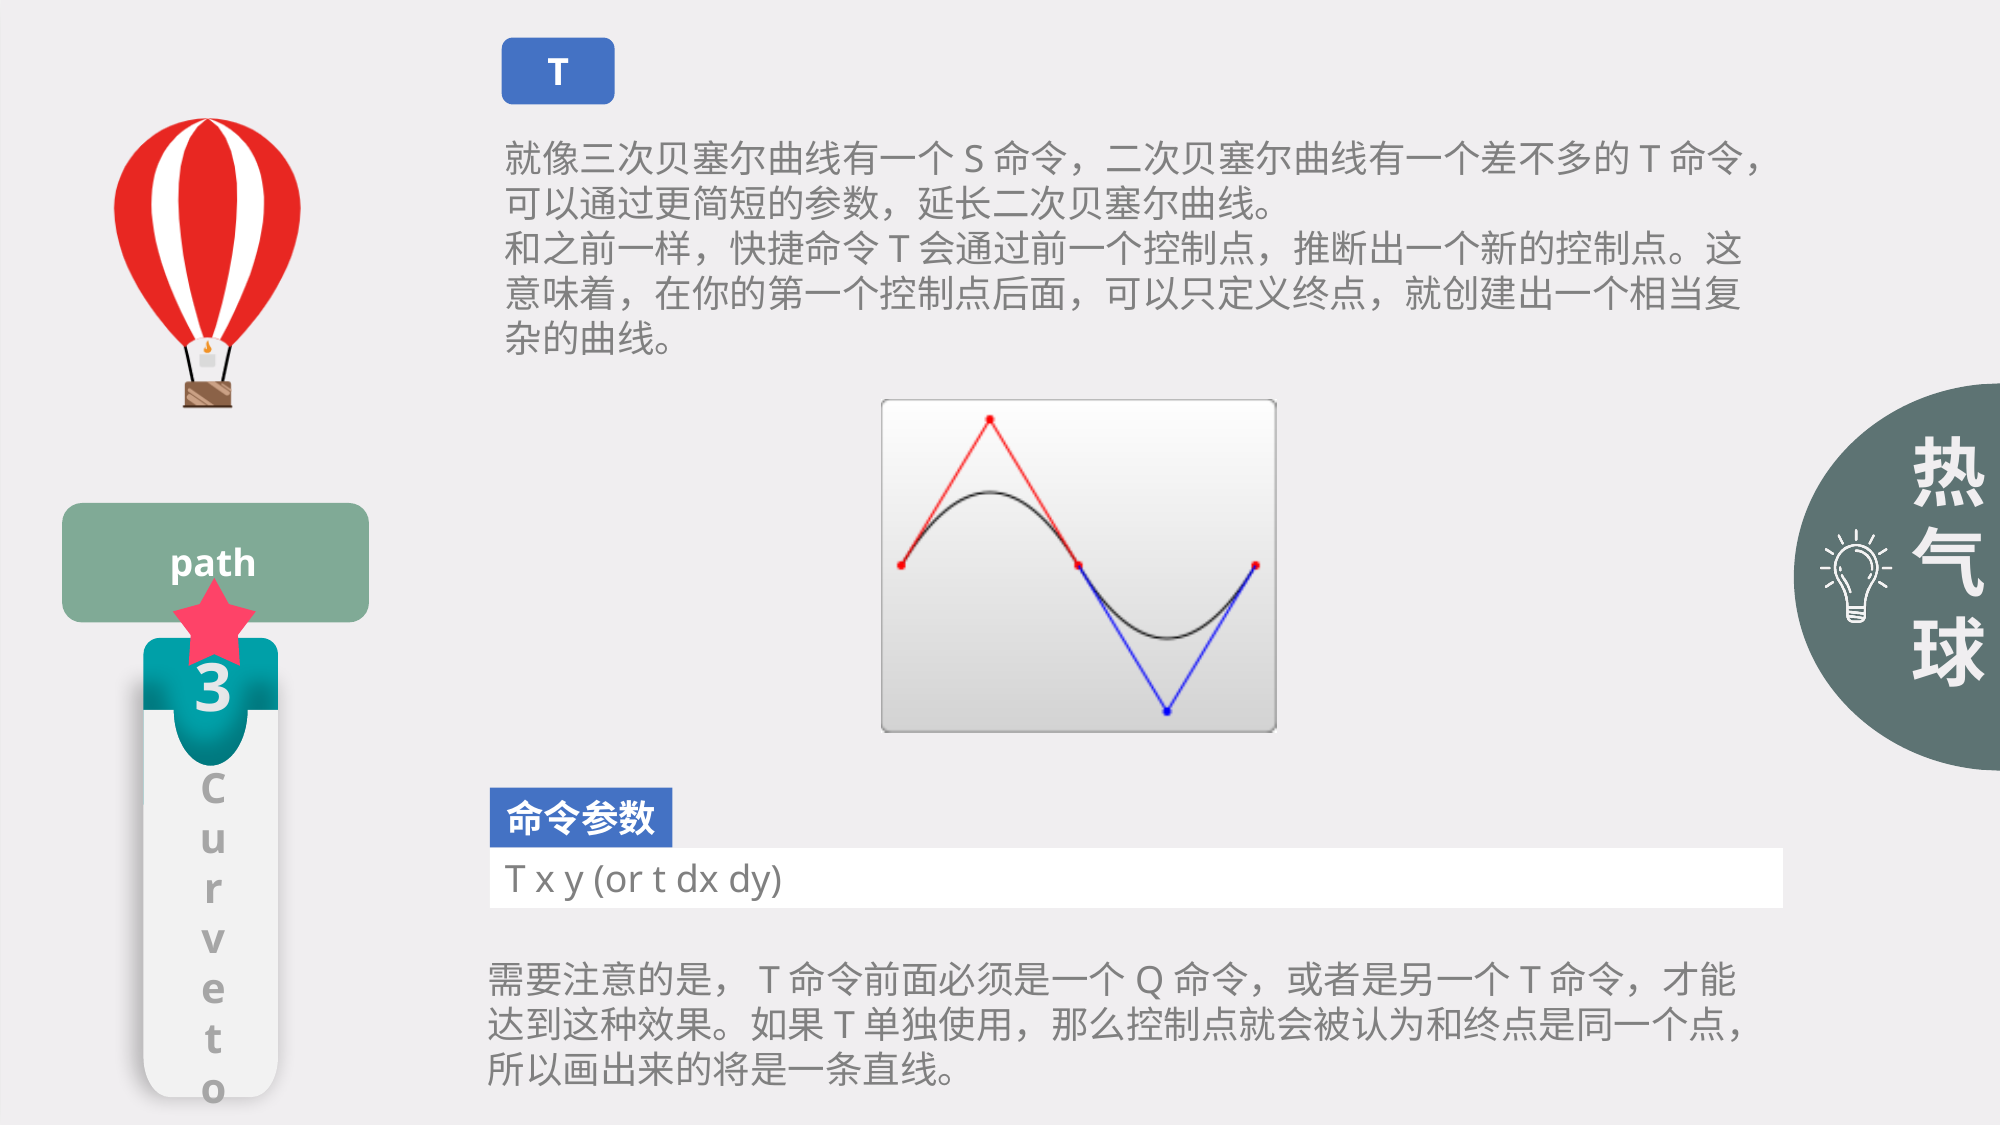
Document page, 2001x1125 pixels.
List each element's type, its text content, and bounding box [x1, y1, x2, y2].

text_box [489, 37, 1785, 371]
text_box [1793, 383, 2000, 771]
text_box 需要注意的是，T命令前面必须是一个Q命令，或者是另一个T命令，才能达到这种效果。如果T单独使用，那么控制点就会被认为和终点是同一个点，所以画出来的将是一条直线。 [472, 948, 1788, 1099]
text_box [0, 0, 2000, 1125]
picture [95, 117, 327, 420]
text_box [143, 577, 278, 1124]
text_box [489, 787, 1783, 909]
picture [881, 399, 1277, 733]
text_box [61, 502, 369, 623]
